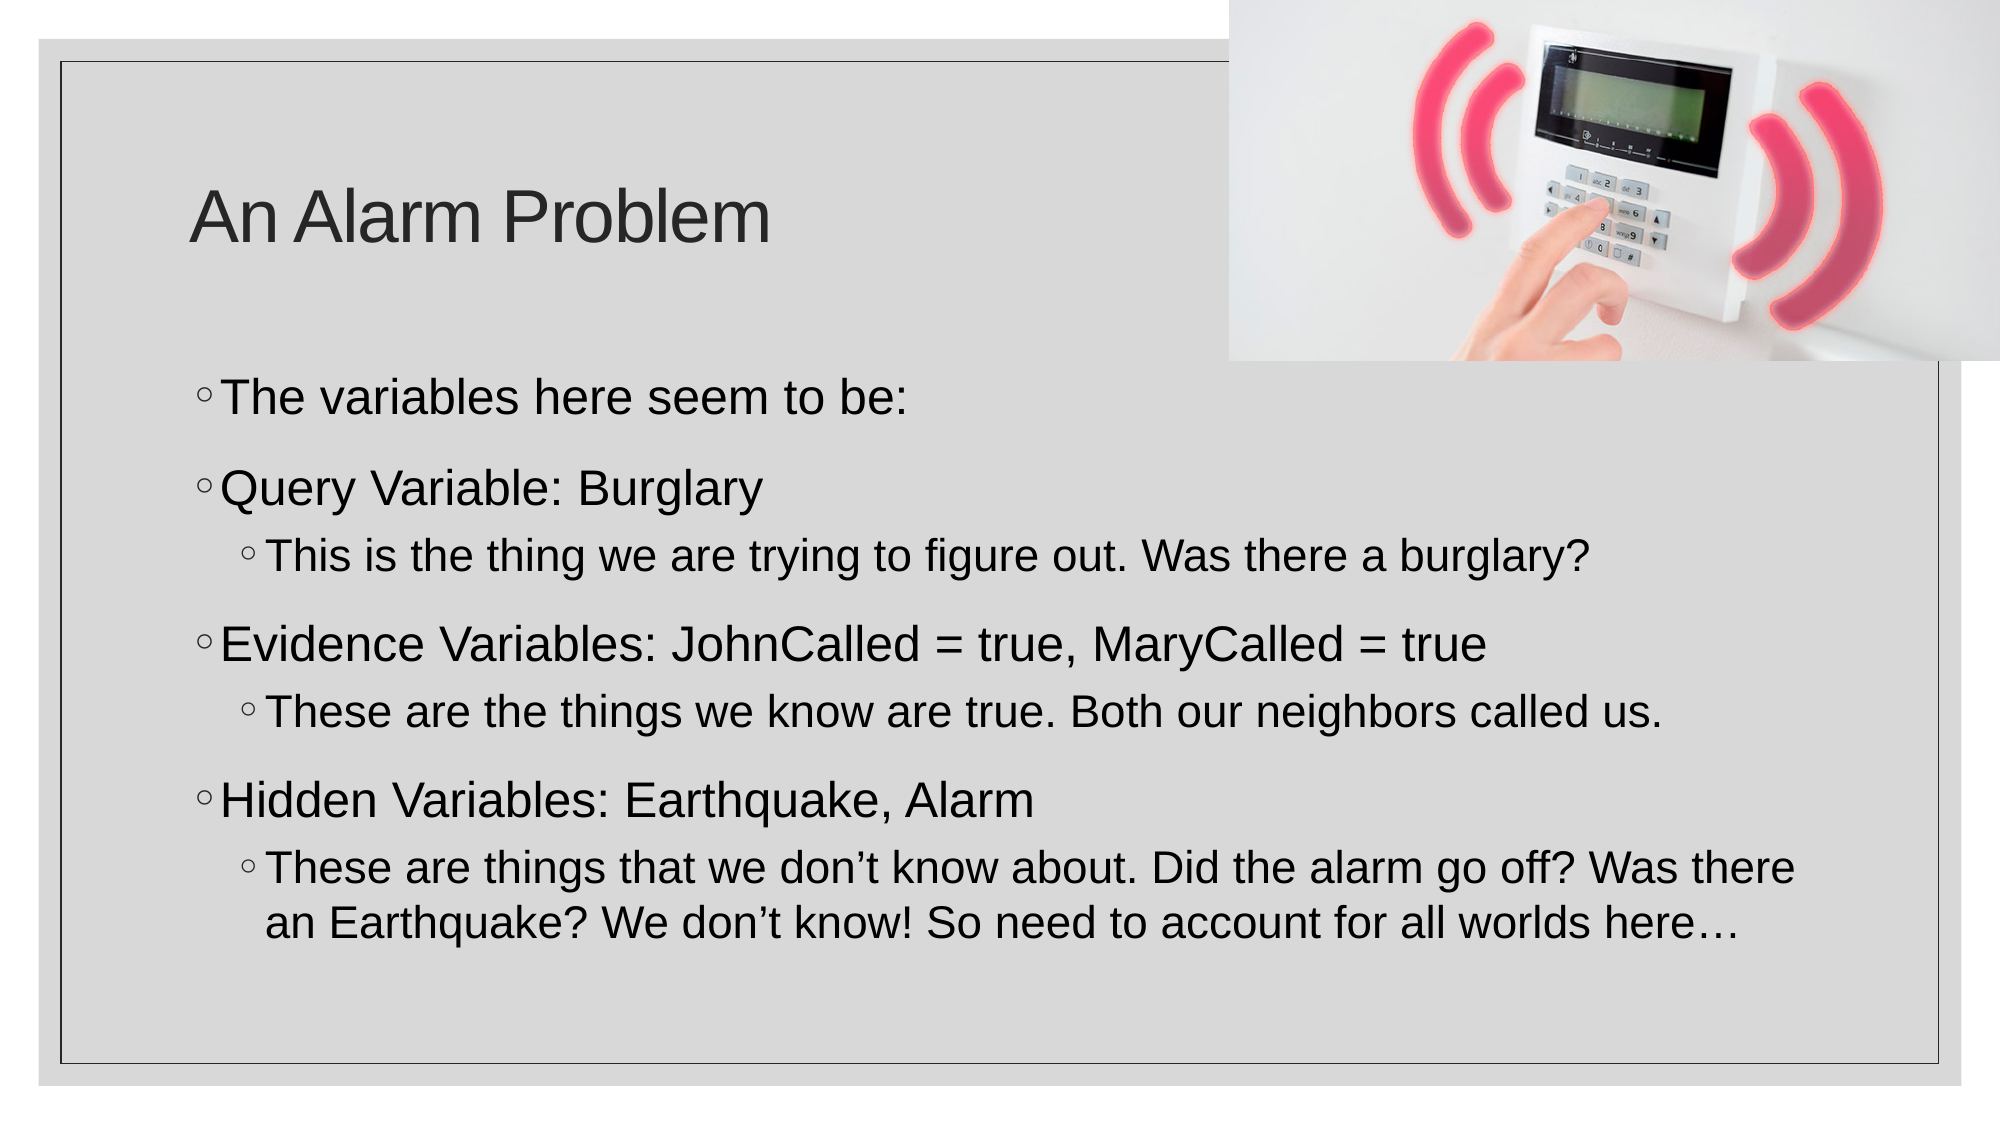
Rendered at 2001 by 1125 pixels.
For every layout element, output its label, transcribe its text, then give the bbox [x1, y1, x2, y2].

title An Alarm Problem [174, 105, 1223, 331]
list The variables here seem to be: Query Variable: Burglary This is the thing we are trying to figure out. Was there a burglary? Evidence Variables: JohnCalled = true, MaryCalled = true These are the things we know are true. Both our neighbors called us. Hidden Variables: Earthquake, Alarm These are things that we don’t know about. Did the alarm go off? Was there an Earthquake? We don’t know! So need to account for all worlds here… [174, 345, 1825, 977]
picture [1229, 0, 2000, 361]
